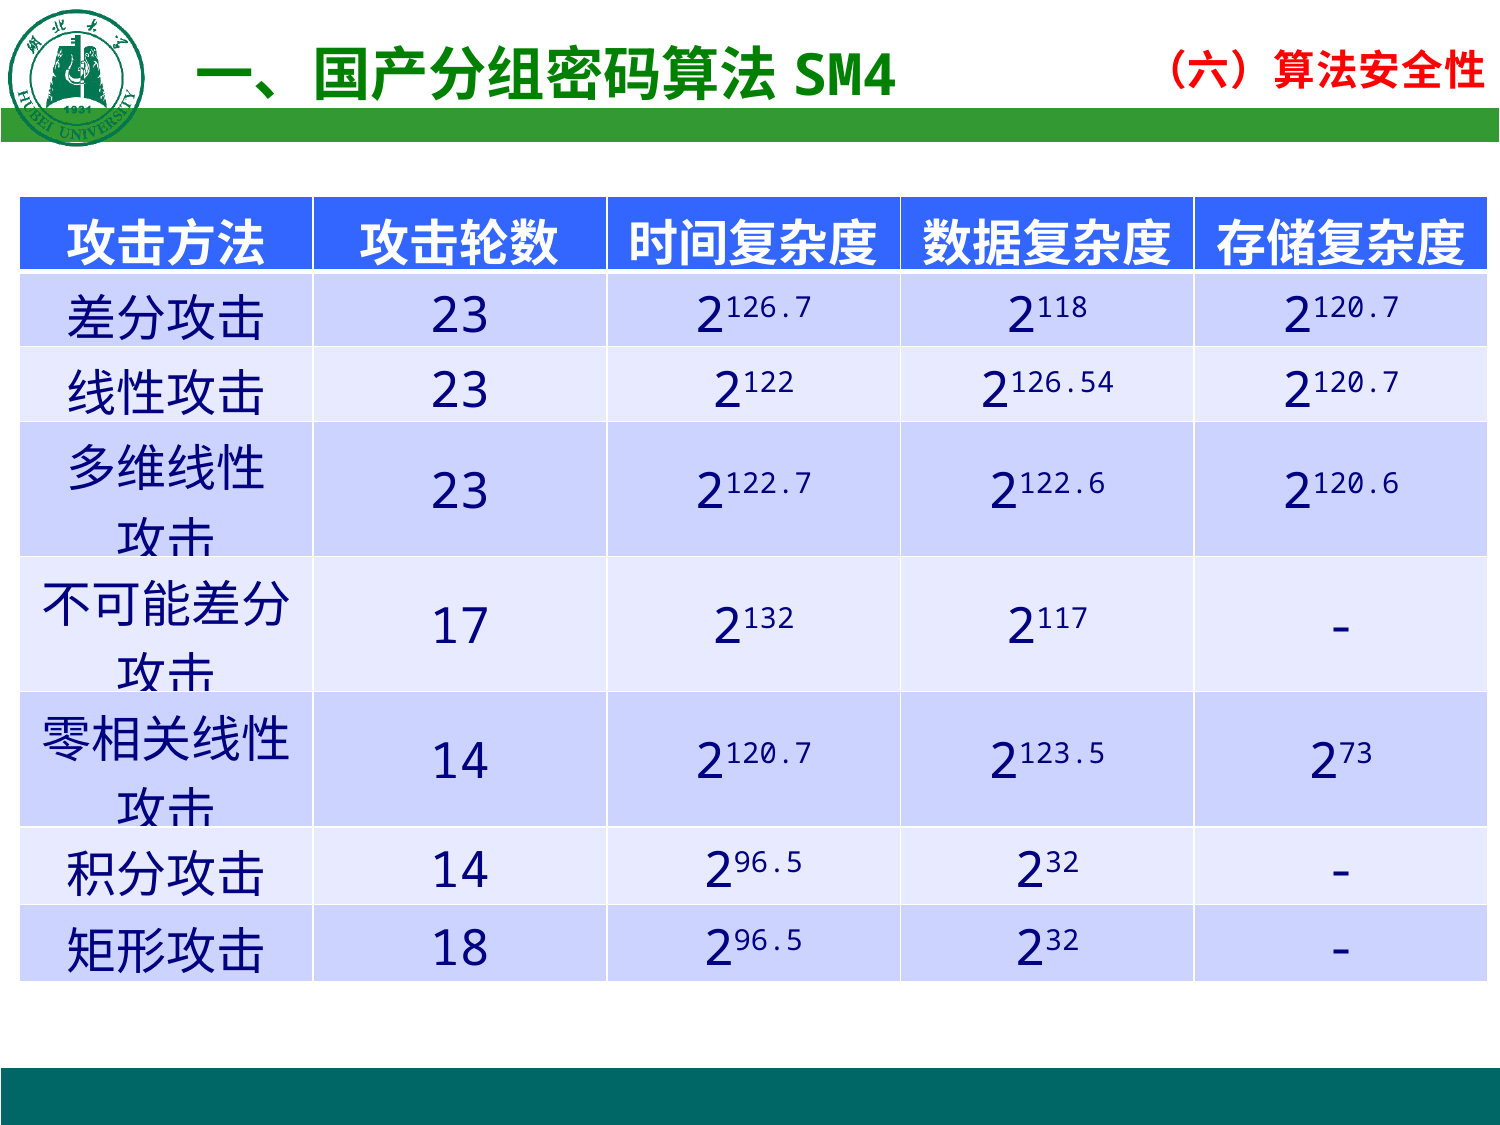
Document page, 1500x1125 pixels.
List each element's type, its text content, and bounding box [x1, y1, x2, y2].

table_cell 线性攻击 [20, 347, 312, 421]
table_cell 2126.7 [608, 274, 900, 346]
table_header 攻击轮数 [314, 197, 606, 269]
table_cell 23 [314, 274, 606, 346]
table_header 时间复杂度 [608, 197, 900, 269]
table_header 数据复杂度 [901, 197, 1193, 269]
table_cell 2120.7 [608, 692, 900, 826]
table_cell 2122 [608, 347, 900, 421]
picture [0, 1067, 1500, 1125]
table_cell 2132 [608, 557, 900, 691]
table_cell 2120.7 [1195, 347, 1487, 421]
table_cell 2118 [901, 274, 1193, 346]
picture [0, 0, 167, 175]
table_cell 2120.7 [1195, 274, 1487, 346]
table_cell 矩形攻击 [20, 905, 312, 981]
table_cell 232 [901, 828, 1193, 904]
table_cell 273 [1195, 692, 1487, 826]
table_header 存储复杂度 [1195, 197, 1487, 269]
table_cell 18 [314, 905, 606, 981]
table_cell 零相关线性攻击 [20, 692, 312, 826]
table_cell 2122.7 [608, 422, 900, 556]
table_cell 不可能差分攻击 [20, 557, 312, 691]
table_cell 2126.54 [901, 347, 1193, 421]
table_cell 232 [901, 905, 1193, 981]
table_cell 2117 [901, 557, 1193, 691]
table_header 攻击方法 [20, 197, 312, 269]
table_cell 2123.5 [901, 692, 1193, 826]
table_cell 2120.6 [1195, 422, 1487, 556]
table_cell 14 [314, 692, 606, 826]
table_cell - [1195, 557, 1487, 691]
table_cell 14 [314, 828, 606, 904]
table_cell 23 [314, 422, 606, 556]
table_cell 2122.6 [901, 422, 1193, 556]
table_cell 296.5 [608, 905, 900, 981]
table_cell 积分攻击 [20, 828, 312, 904]
table_cell 多维线性 攻击 [20, 422, 312, 556]
table_cell - [1195, 828, 1487, 904]
table_cell 23 [314, 347, 606, 421]
table_cell - [1195, 905, 1487, 981]
table_cell 17 [314, 557, 606, 691]
table_cell 差分攻击 [20, 274, 312, 346]
table_cell 296.5 [608, 828, 900, 904]
